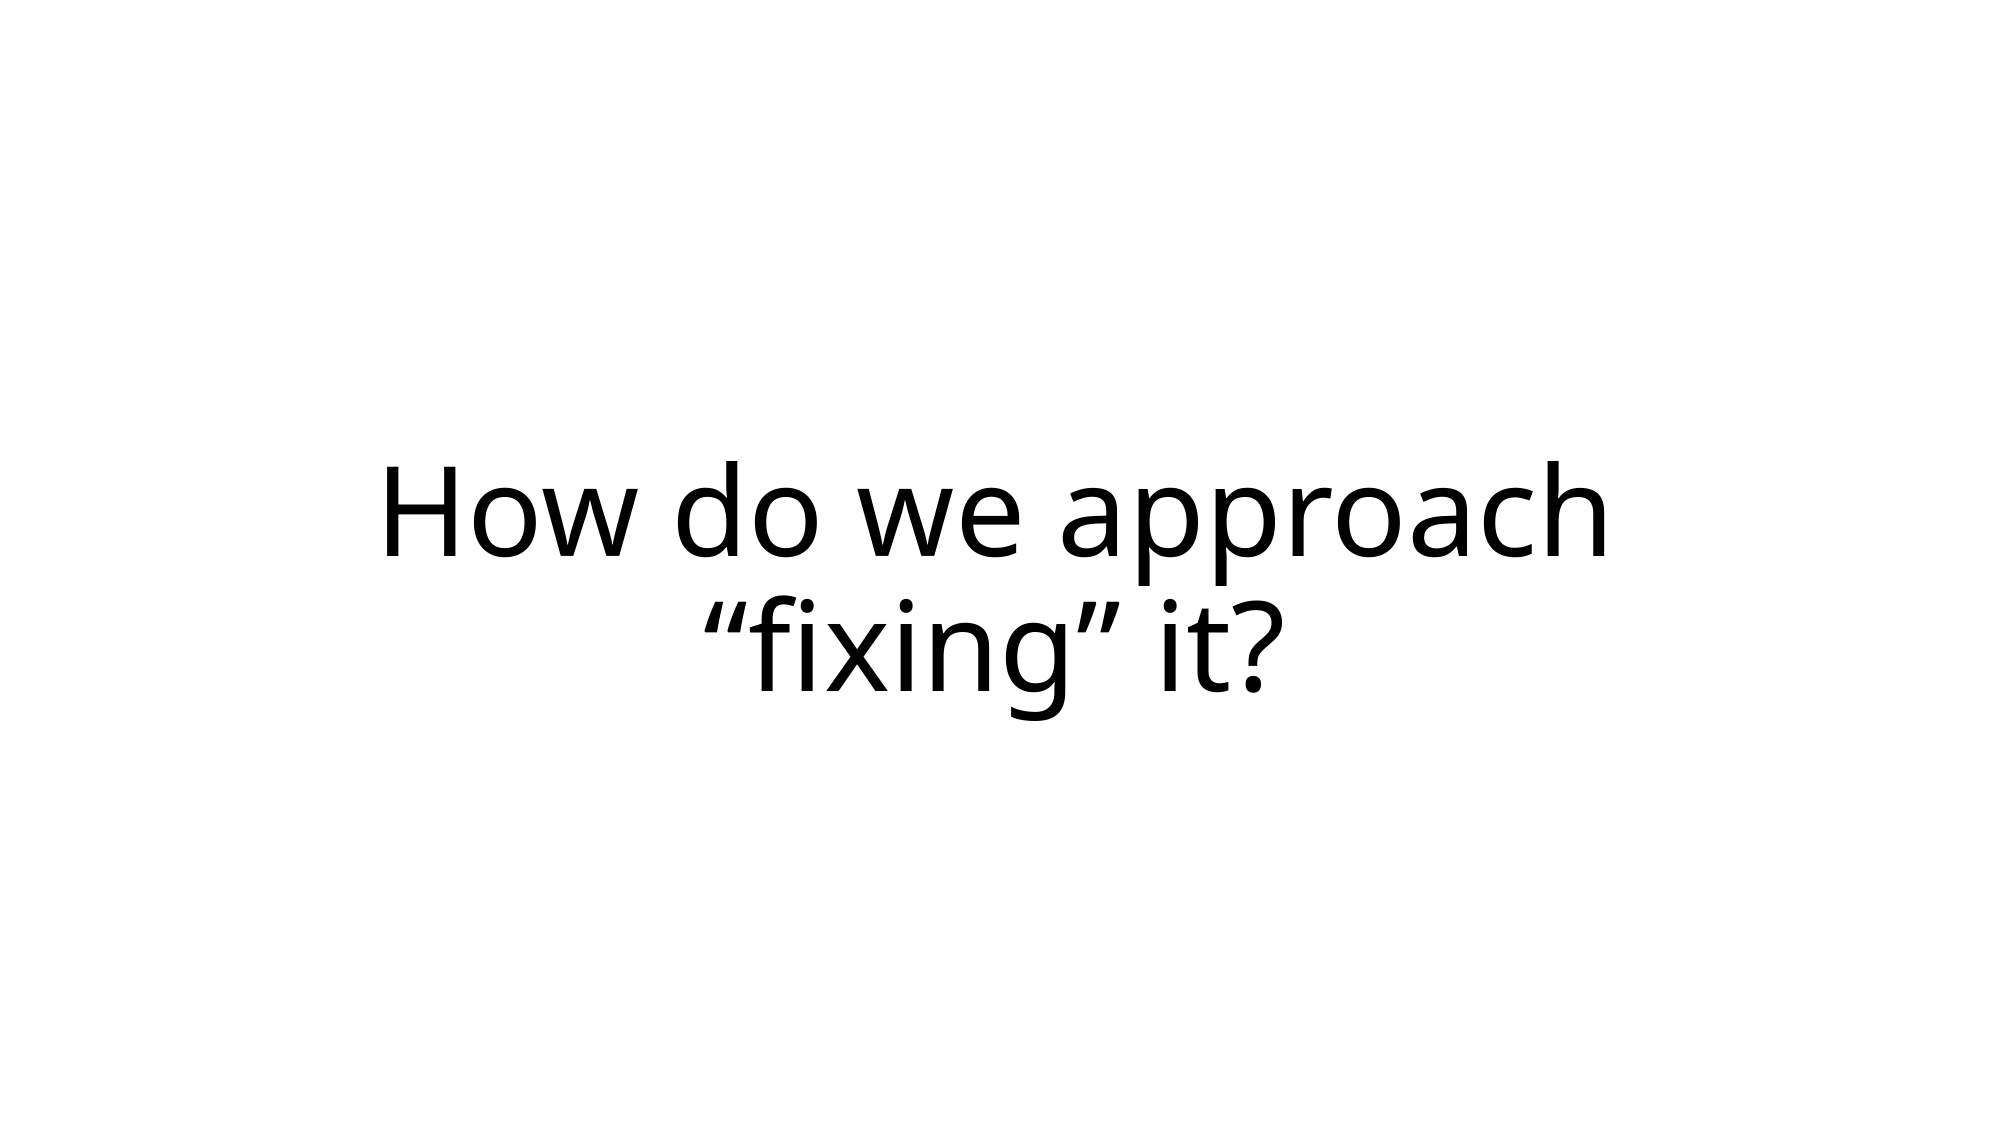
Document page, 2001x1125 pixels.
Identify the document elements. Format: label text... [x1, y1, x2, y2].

title How do we approach “fixing” it? [245, 334, 1745, 726]
